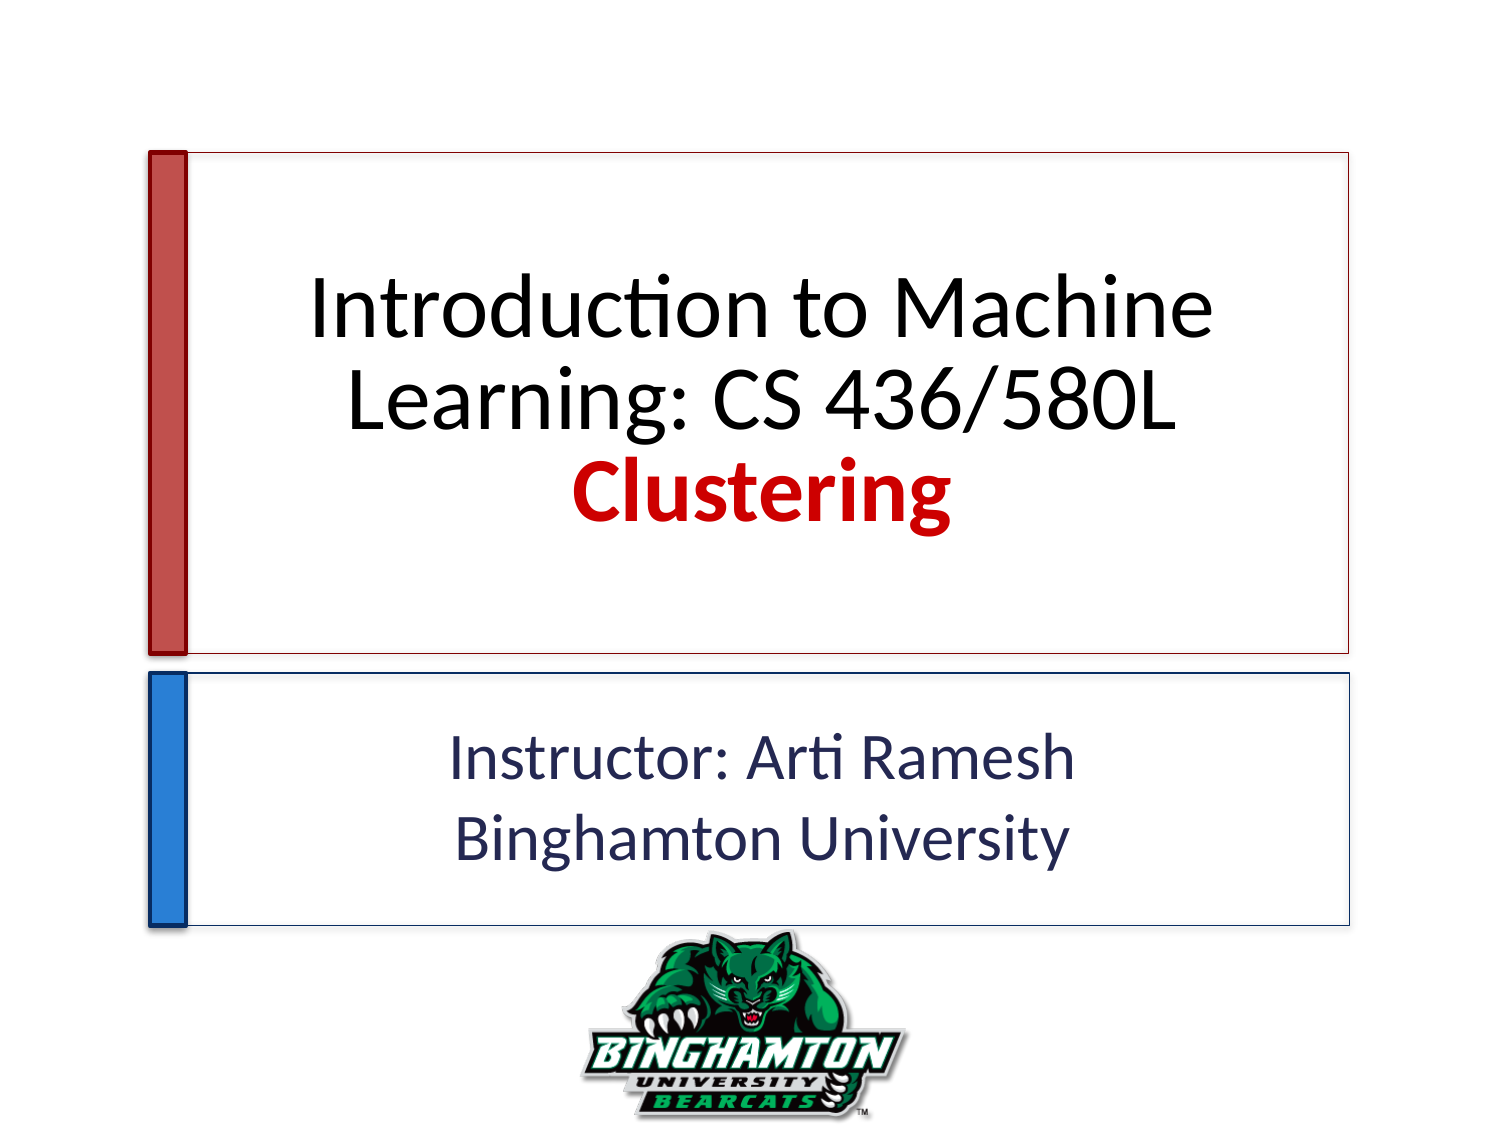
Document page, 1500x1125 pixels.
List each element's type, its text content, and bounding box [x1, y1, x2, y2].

title Introduction to Machine Learning: CS 436/580L Clustering [200, 168, 1325, 645]
subtitle Instructor: Arti Ramesh Binghamton University [200, 676, 1325, 930]
picture [579, 930, 913, 1125]
